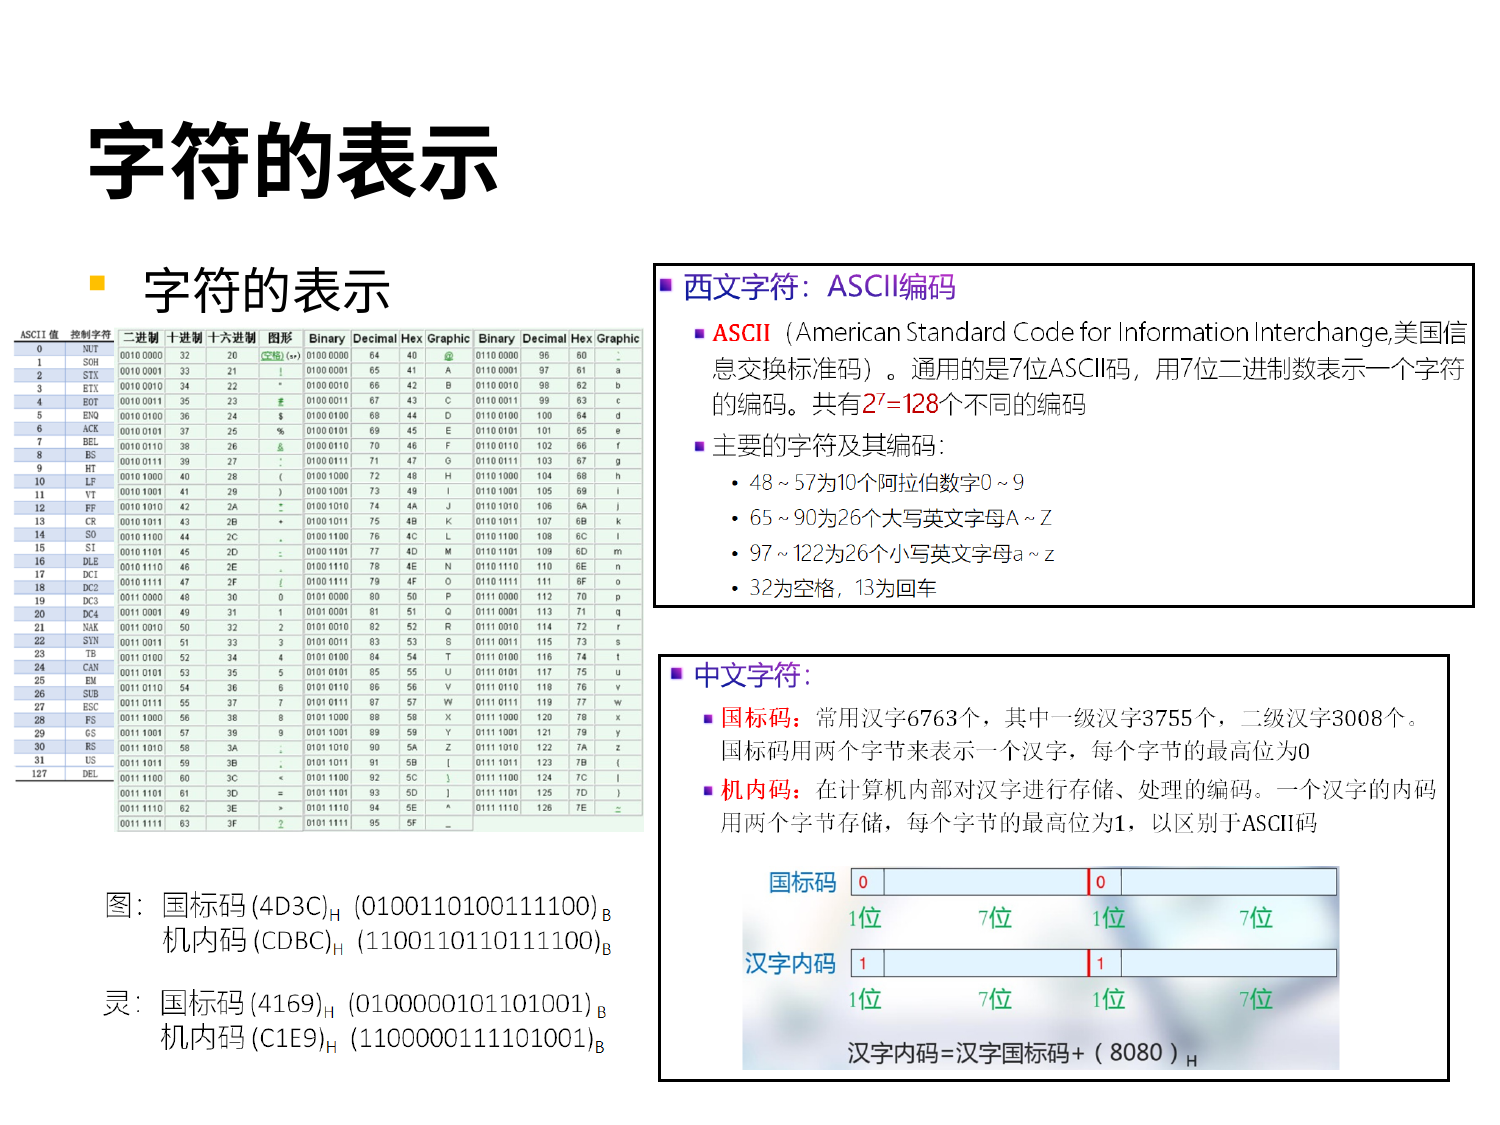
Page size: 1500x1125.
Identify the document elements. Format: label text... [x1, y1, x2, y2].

picture [660, 656, 1447, 1080]
picture [87, 875, 621, 1064]
picture [13, 326, 644, 833]
picture [655, 265, 1473, 606]
title 字符的表示 [70, 70, 1421, 219]
list 字符的表示 [70, 251, 1430, 1034]
